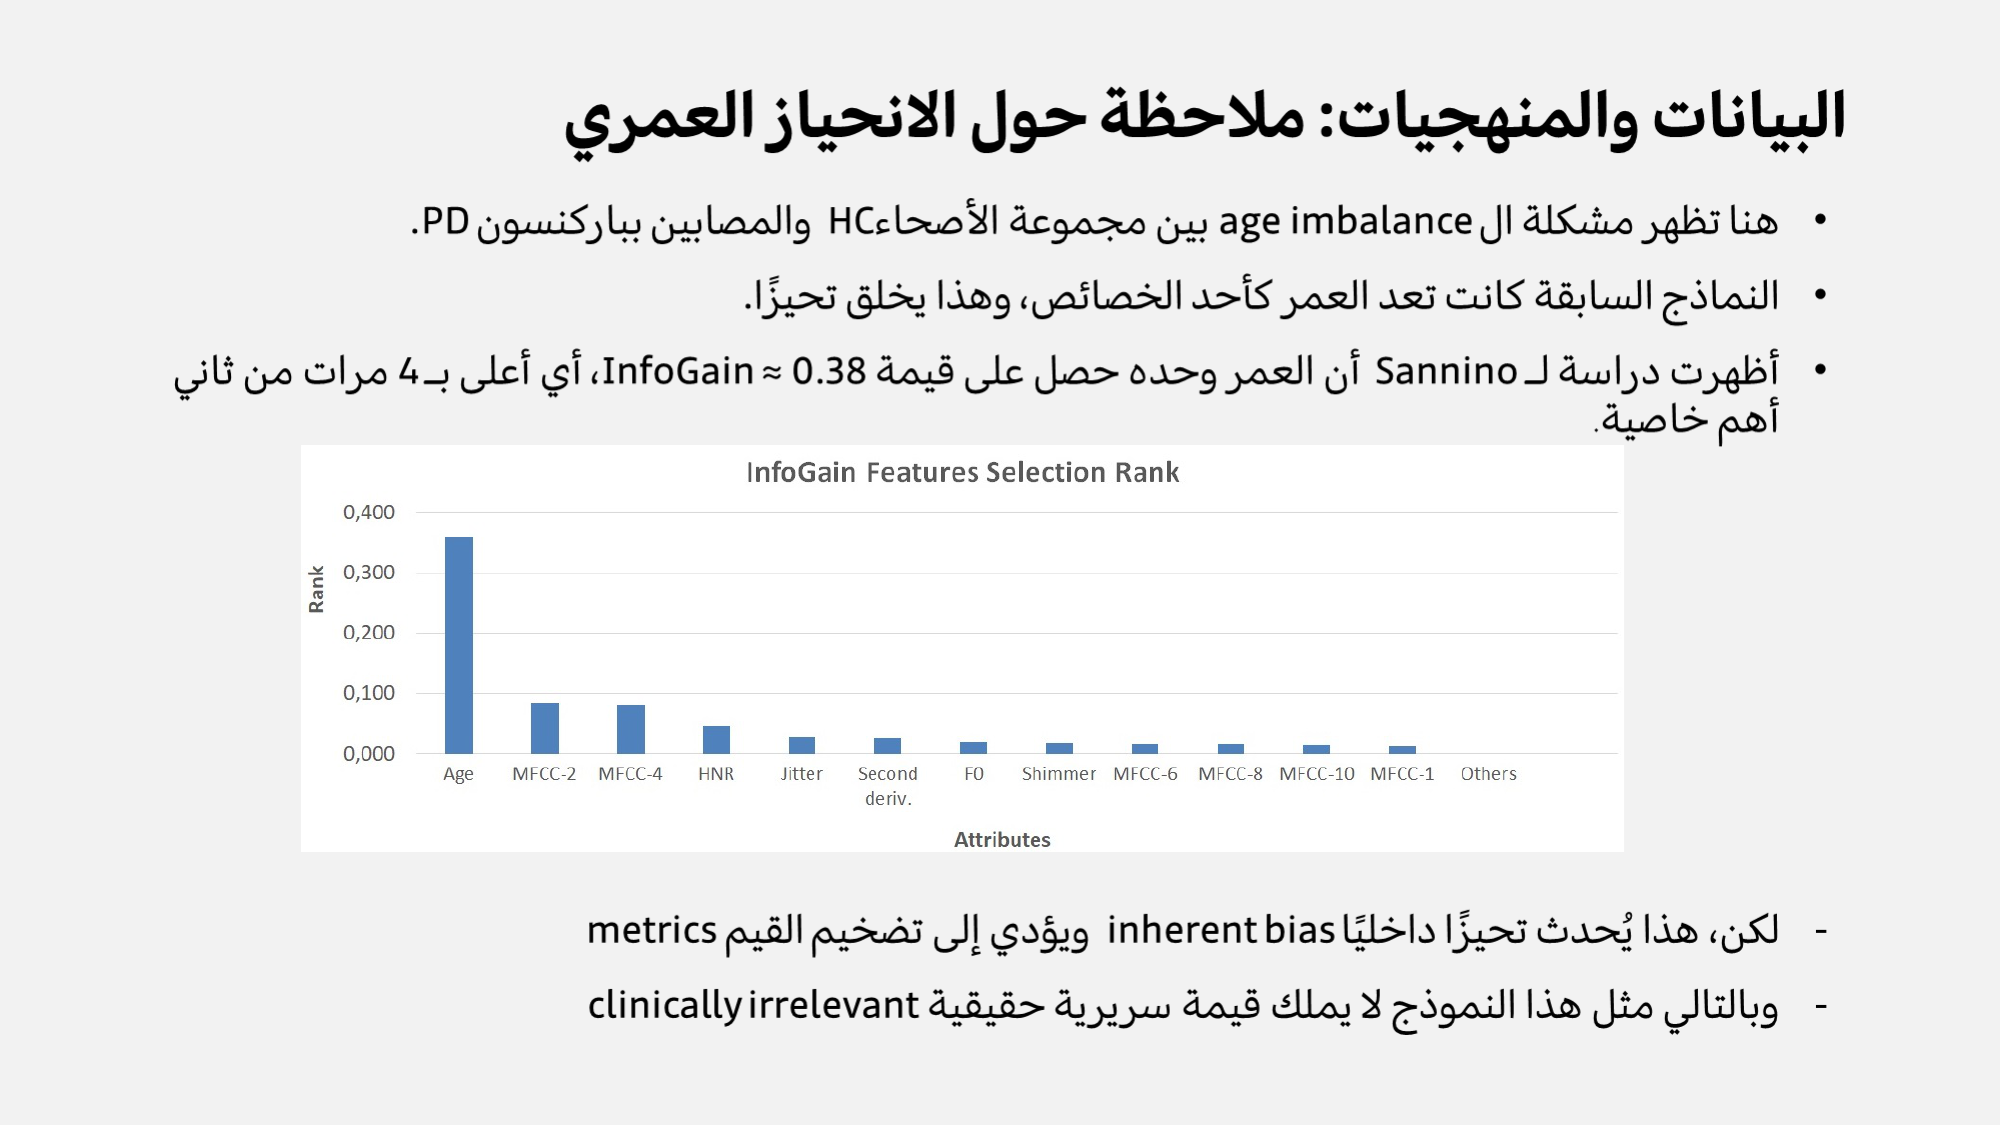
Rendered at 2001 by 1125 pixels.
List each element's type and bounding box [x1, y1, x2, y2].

picture [112, 58, 1888, 1066]
